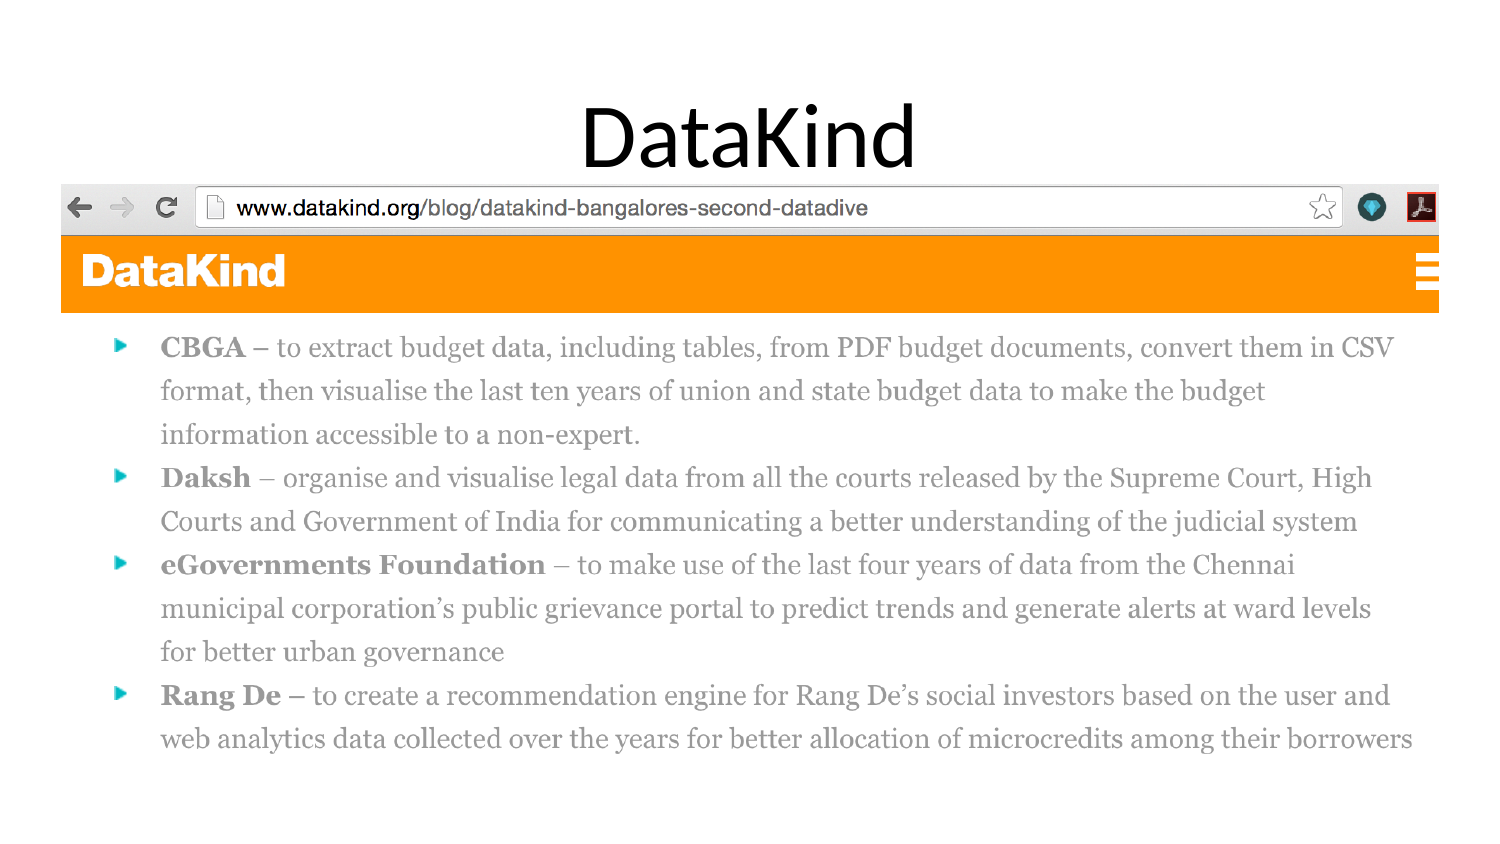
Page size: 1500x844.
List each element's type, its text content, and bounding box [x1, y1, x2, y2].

title DataKind [51, 72, 1449, 167]
picture [61, 184, 1439, 785]
